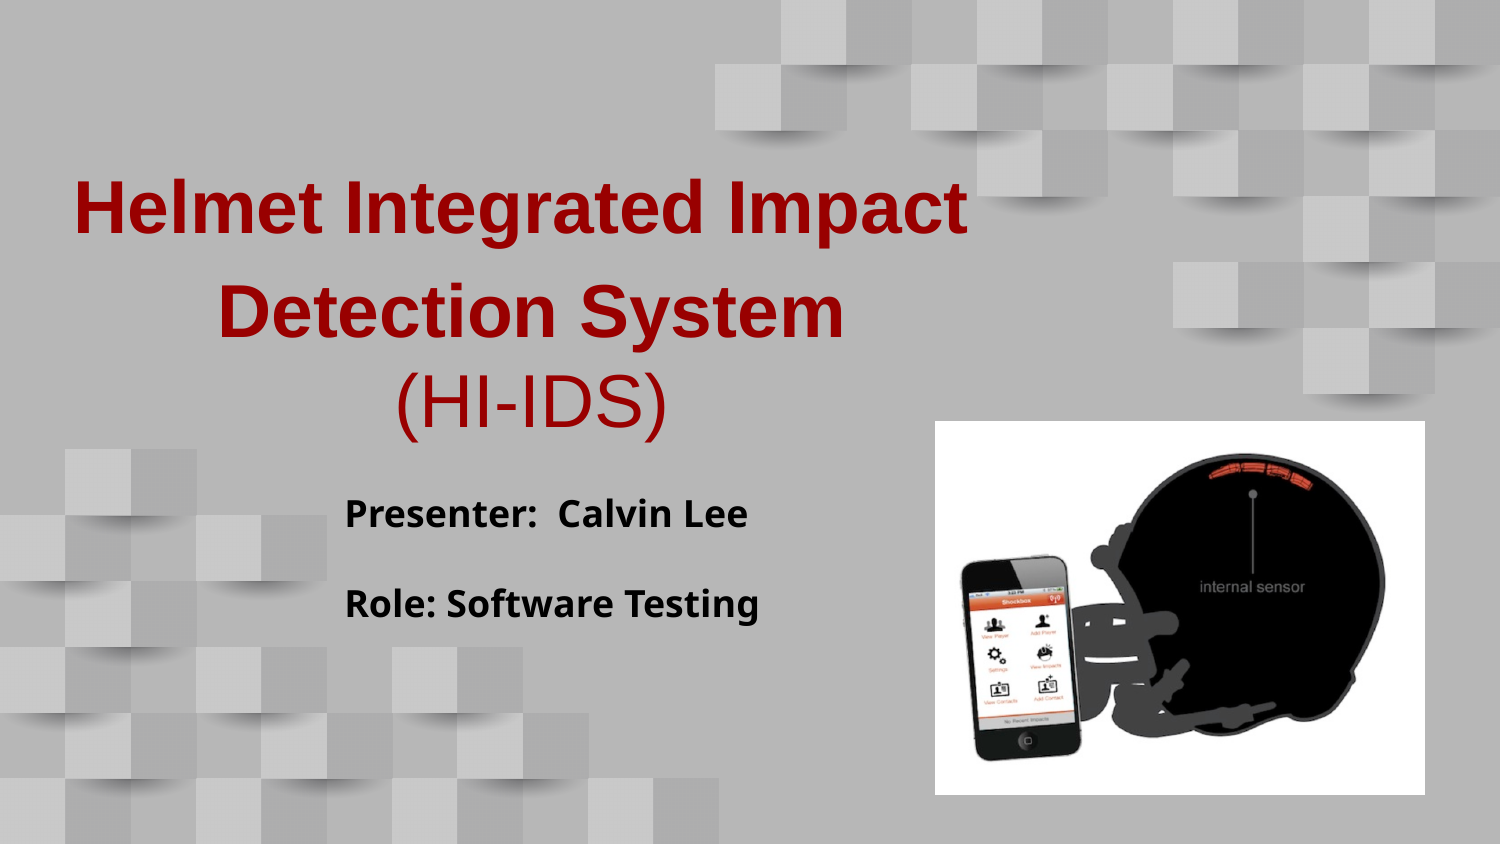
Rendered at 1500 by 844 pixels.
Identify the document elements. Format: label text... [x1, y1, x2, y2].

picture [715, 0, 1500, 414]
picture [0, 449, 719, 844]
picture [935, 421, 1425, 795]
text_box Presenter: Calvin Lee Role: Software Testing [329, 474, 850, 595]
title Helmet Integrated Impact Detection System (HI-IDS) [34, 130, 1030, 299]
